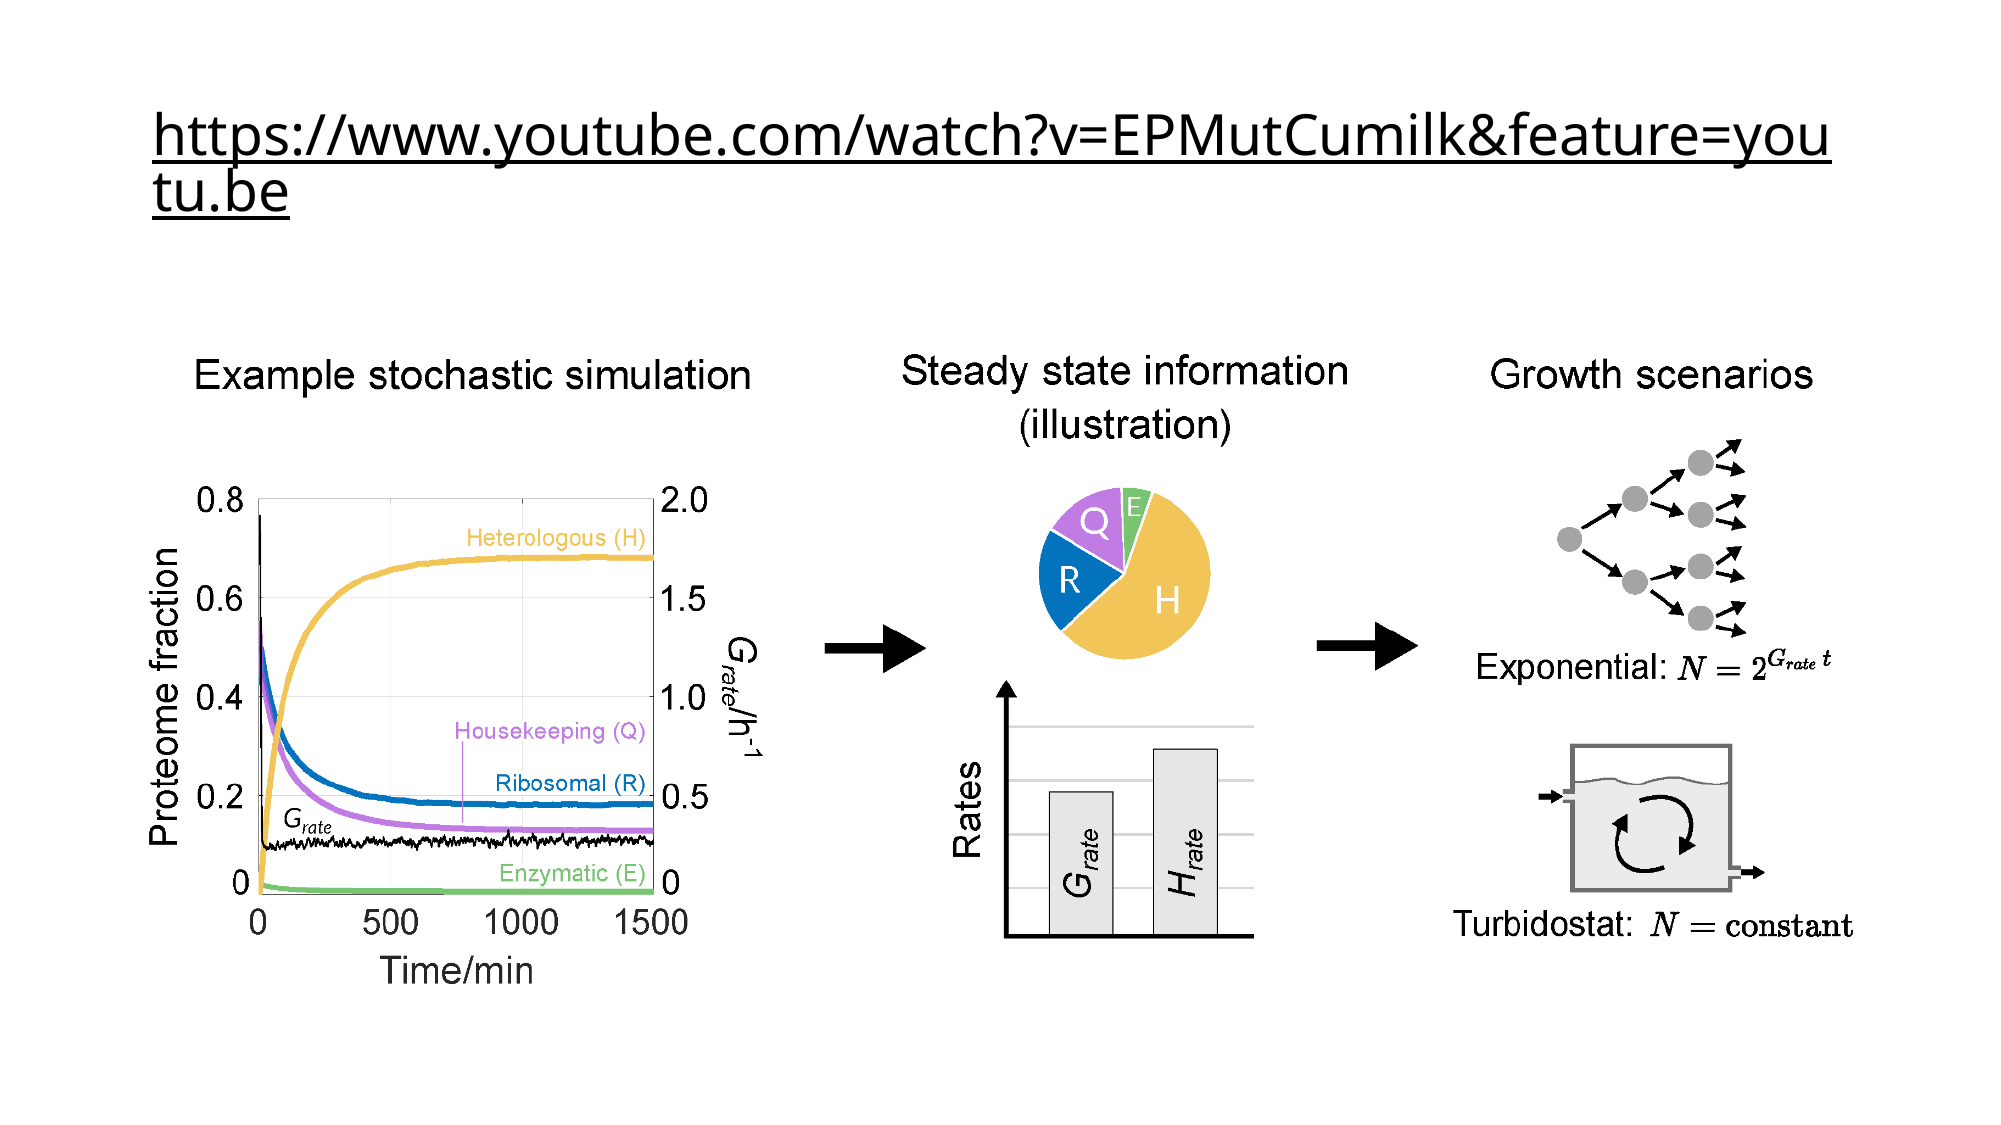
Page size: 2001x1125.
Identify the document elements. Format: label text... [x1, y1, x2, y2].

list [137, 323, 1863, 990]
title https://www.youtube.com/watch?v=EPMutCumilk&feature=youtu.be [137, 90, 1863, 309]
